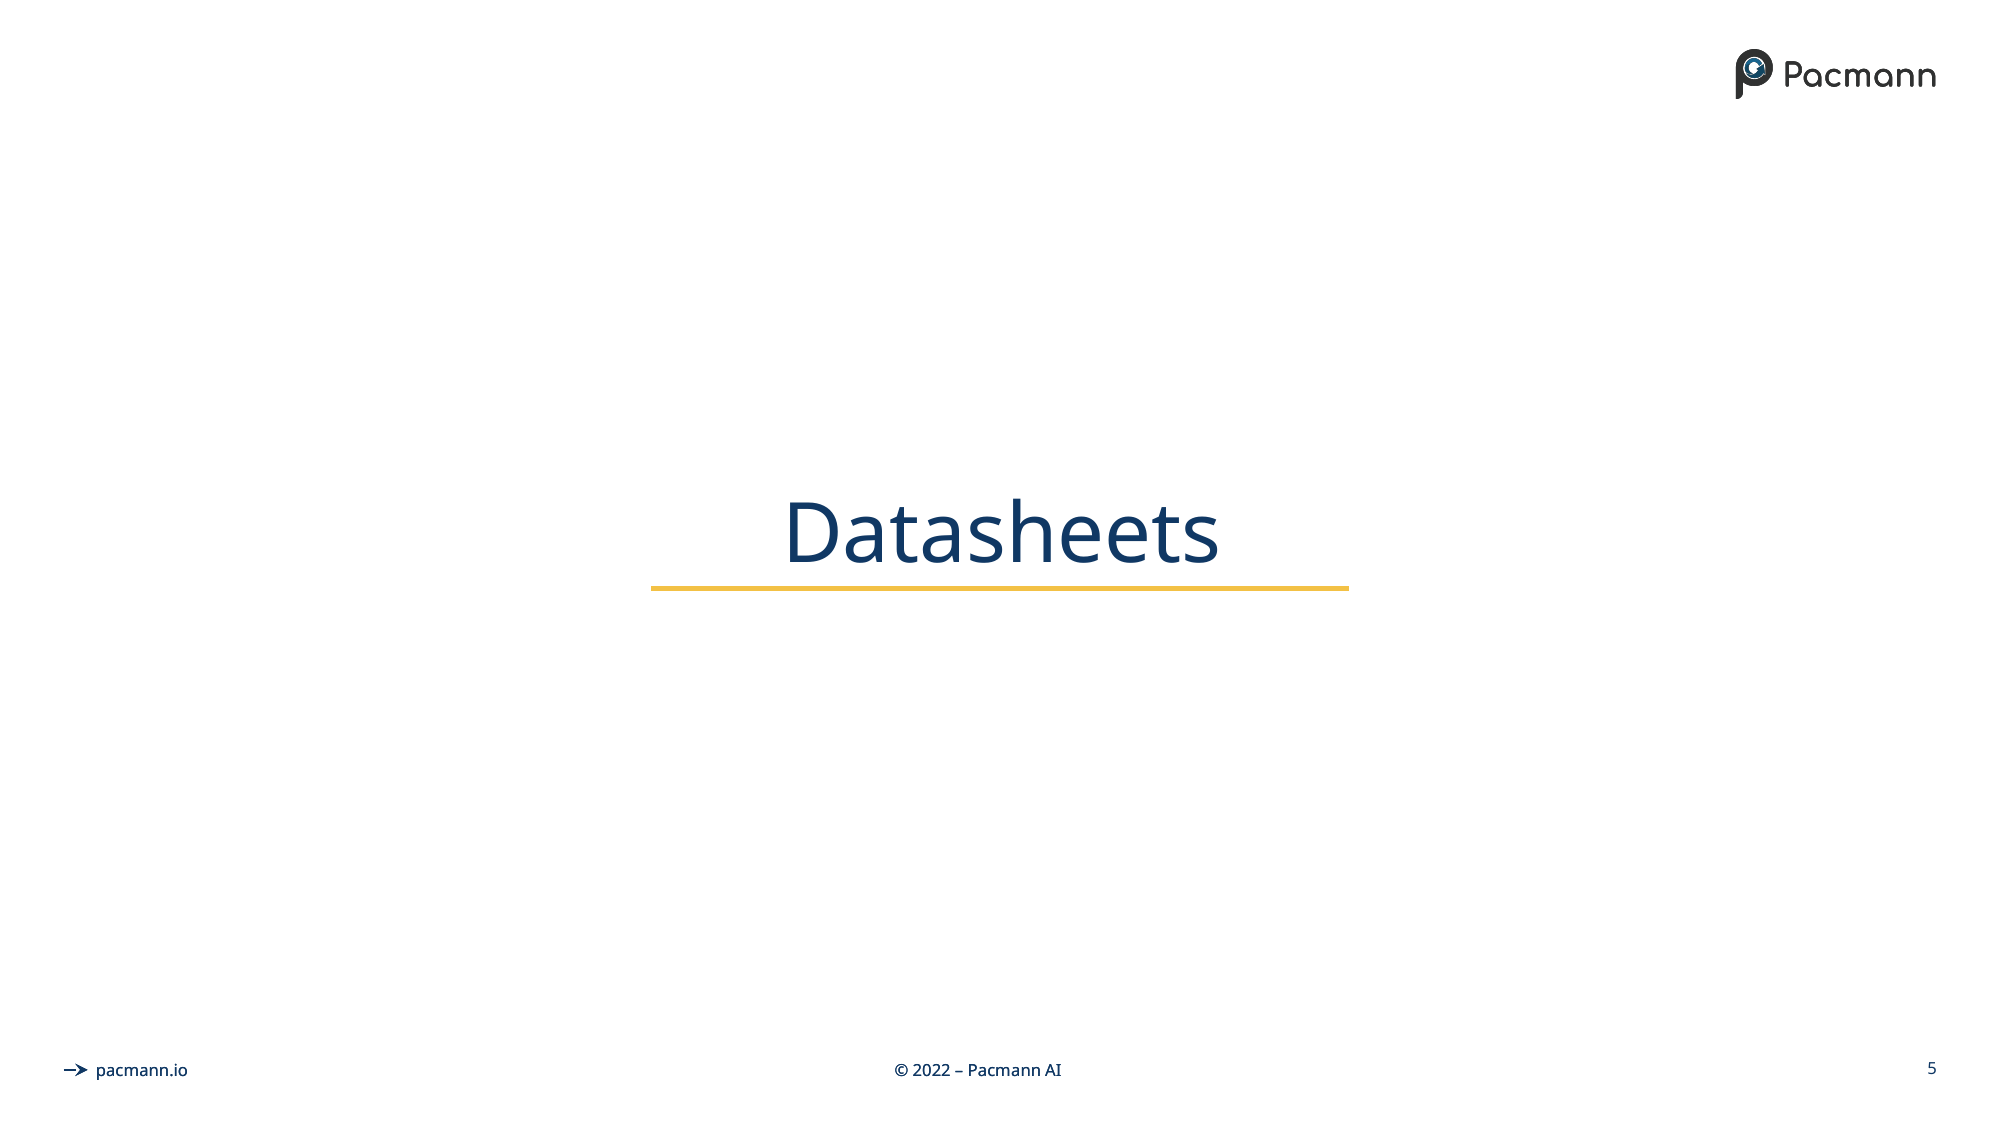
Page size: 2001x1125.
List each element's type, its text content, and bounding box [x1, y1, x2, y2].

picture [1707, 36, 1966, 112]
title Datasheets [51, 441, 1952, 589]
